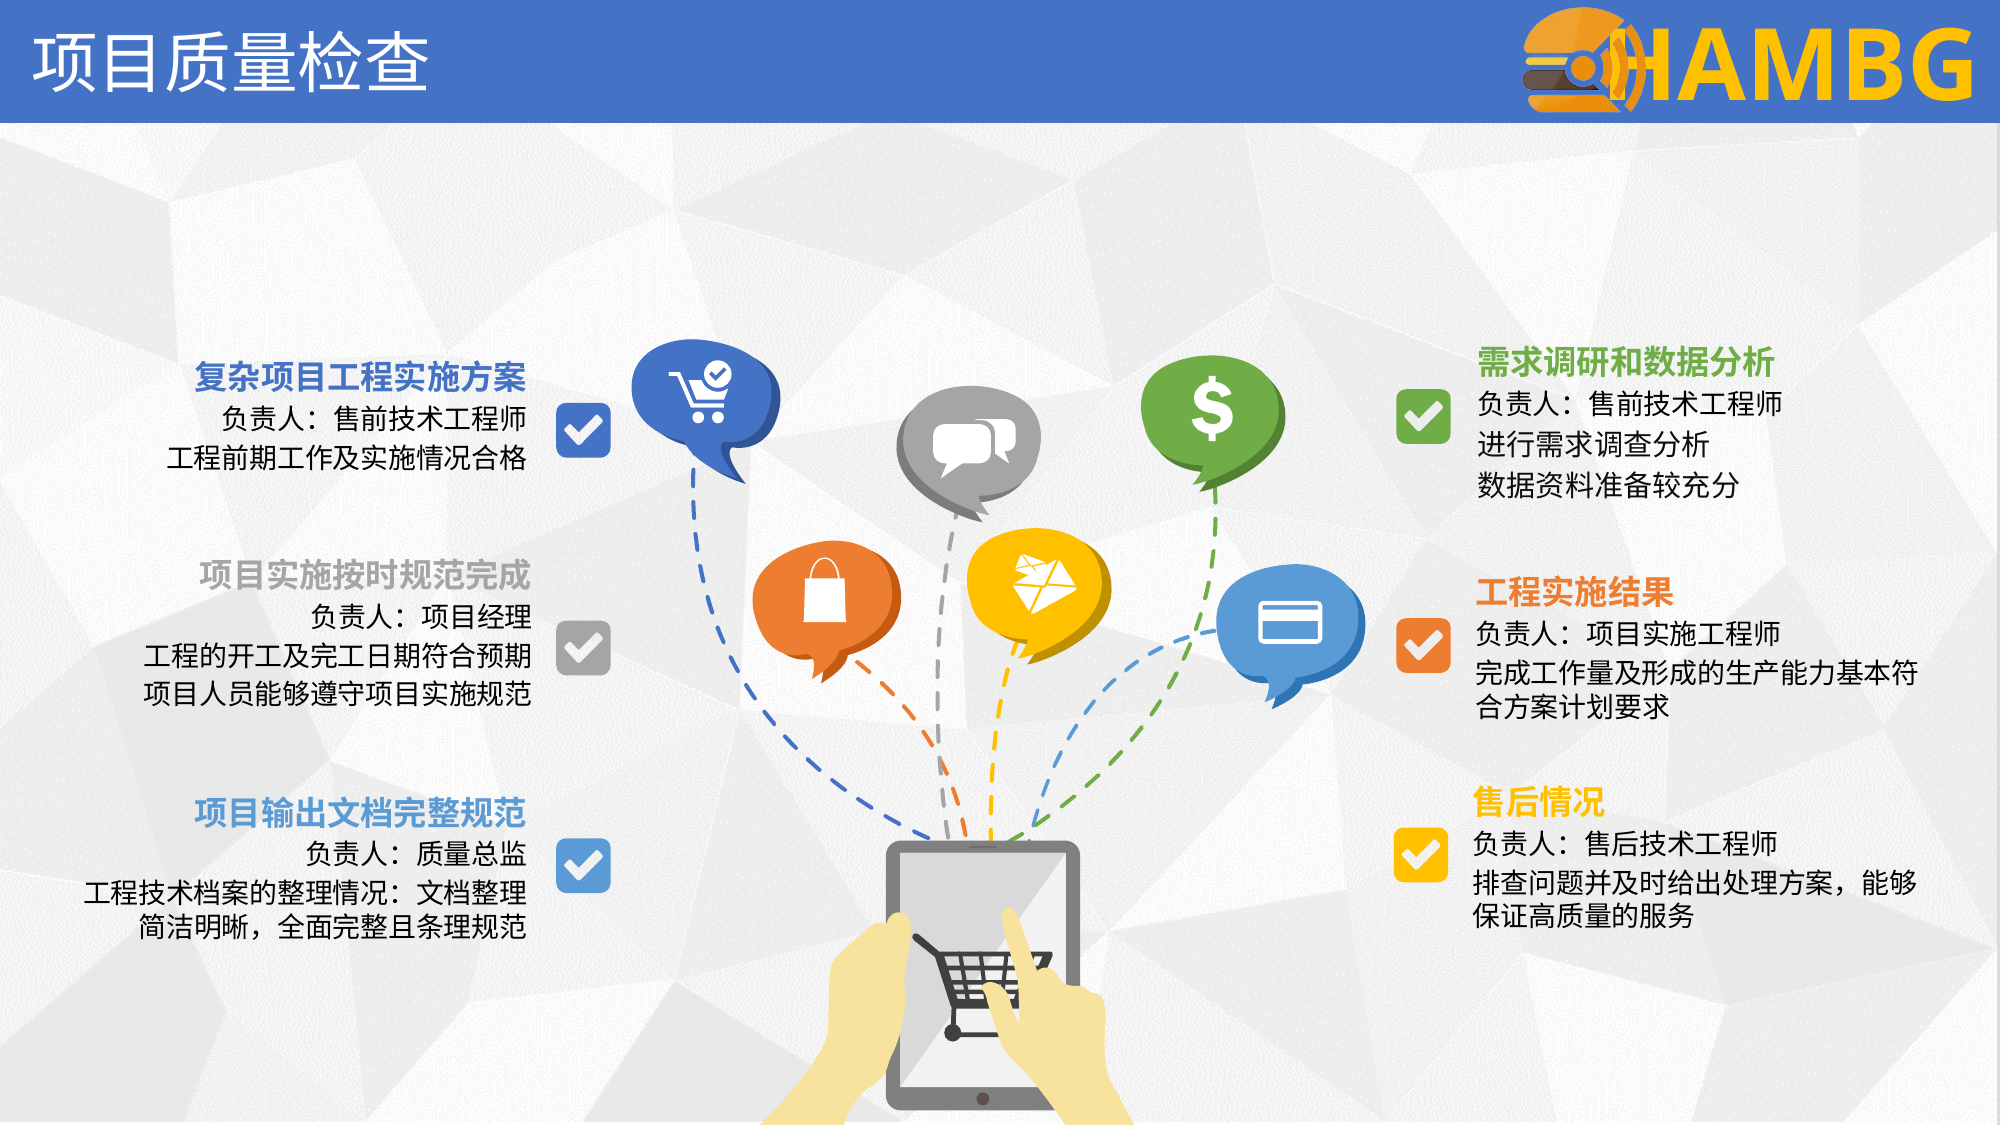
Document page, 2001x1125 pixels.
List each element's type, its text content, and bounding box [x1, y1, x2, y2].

text_box [880, 684, 896, 697]
text_box [698, 563, 706, 584]
text_box [1209, 548, 1216, 569]
text_box [1059, 794, 1077, 809]
text_box [1041, 778, 1050, 798]
text_box [728, 655, 740, 674]
text_box [942, 759, 949, 776]
text_box [705, 595, 715, 615]
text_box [628, 337, 789, 484]
text_box [1166, 671, 1179, 690]
text_box [988, 794, 994, 816]
text_box [1149, 699, 1162, 717]
text_box [992, 730, 998, 751]
text_box 售后情况 负责人：售后技术工程师 排查问题并及时给出处理方案，能够保证高质量的服务 [1472, 780, 1934, 933]
text_box [1031, 808, 1040, 828]
text_box [693, 532, 700, 552]
text_box [951, 786, 960, 807]
text_box [1396, 389, 1451, 444]
text_box [1173, 635, 1190, 644]
text_box [996, 698, 1003, 719]
text_box [762, 709, 776, 727]
text_box [942, 563, 949, 584]
text_box [1052, 750, 1063, 769]
text_box [960, 817, 968, 838]
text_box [933, 419, 1016, 479]
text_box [1128, 345, 1289, 492]
text_box [1007, 831, 1025, 840]
text_box [1102, 677, 1117, 693]
text_box [935, 723, 941, 744]
text_box [940, 787, 946, 808]
text_box [936, 627, 942, 648]
text_box [1181, 642, 1193, 661]
text_box [1124, 659, 1139, 673]
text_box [893, 376, 1054, 523]
text_box [556, 402, 611, 458]
text_box [1108, 749, 1124, 766]
text_box [0, 0, 1235, 124]
text_box [856, 797, 874, 810]
text_box [556, 620, 611, 676]
text_box [1033, 813, 1051, 828]
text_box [759, 840, 1135, 1125]
text_box [1147, 645, 1164, 656]
text_box [1396, 618, 1451, 673]
text_box [1084, 773, 1101, 789]
text_box [691, 499, 697, 520]
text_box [1211, 564, 1372, 710]
text_box [1199, 629, 1211, 636]
text_box [1996, 0, 2000, 124]
text_box [830, 778, 847, 792]
text_box [937, 755, 943, 776]
text_box [782, 734, 799, 751]
text_box [988, 827, 993, 840]
text_box [1194, 611, 1203, 632]
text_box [741, 537, 902, 684]
text_box [935, 691, 940, 712]
text_box 需求调研和数据分析 负责人：售前技术工程师 进行需求调查分析 数据资料准备较充分 [1477, 341, 1938, 502]
text_box [989, 762, 995, 783]
text_box [943, 819, 951, 840]
text_box [912, 829, 931, 840]
text_box [938, 594, 945, 616]
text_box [1235, 0, 1996, 130]
text_box [1213, 492, 1218, 505]
text_box 复杂项目工程实施方案 负责人：售前技术工程师 工程前期工作及实施情况合格 [66, 356, 527, 475]
text_box [1393, 827, 1449, 883]
text_box [1083, 699, 1096, 716]
text_box [883, 814, 902, 826]
text_box [806, 757, 822, 772]
text_box [556, 838, 611, 894]
text_box [1212, 516, 1218, 537]
text_box 工程实施结果 负责人：项目实施工程师 完成工作量及形成的生产能力基本符合方案计划要求 [1475, 571, 1936, 723]
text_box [954, 518, 1115, 665]
text_box [921, 729, 935, 748]
text_box [947, 531, 954, 552]
text_box 项目实施按时规范完成 负责人：项目经理 工程的开工及完工日期符合预期 项目人员能够遵守项目实施规范 [70, 553, 533, 711]
text_box 项目输出文档完整规范 负责人：质量总监 工程技术档案的整理情况：文档整理简洁明晰，全面完整且条理规范 [66, 791, 527, 943]
text_box 项目质量检查 [0, 13, 533, 109]
text_box [901, 704, 916, 721]
text_box [935, 659, 940, 680]
text_box [744, 684, 757, 701]
text_box [1203, 580, 1211, 601]
picture [0, 0, 2001, 1125]
text_box [1066, 723, 1079, 741]
text_box [1129, 725, 1144, 743]
text_box [715, 625, 726, 645]
text_box [1002, 667, 1010, 687]
